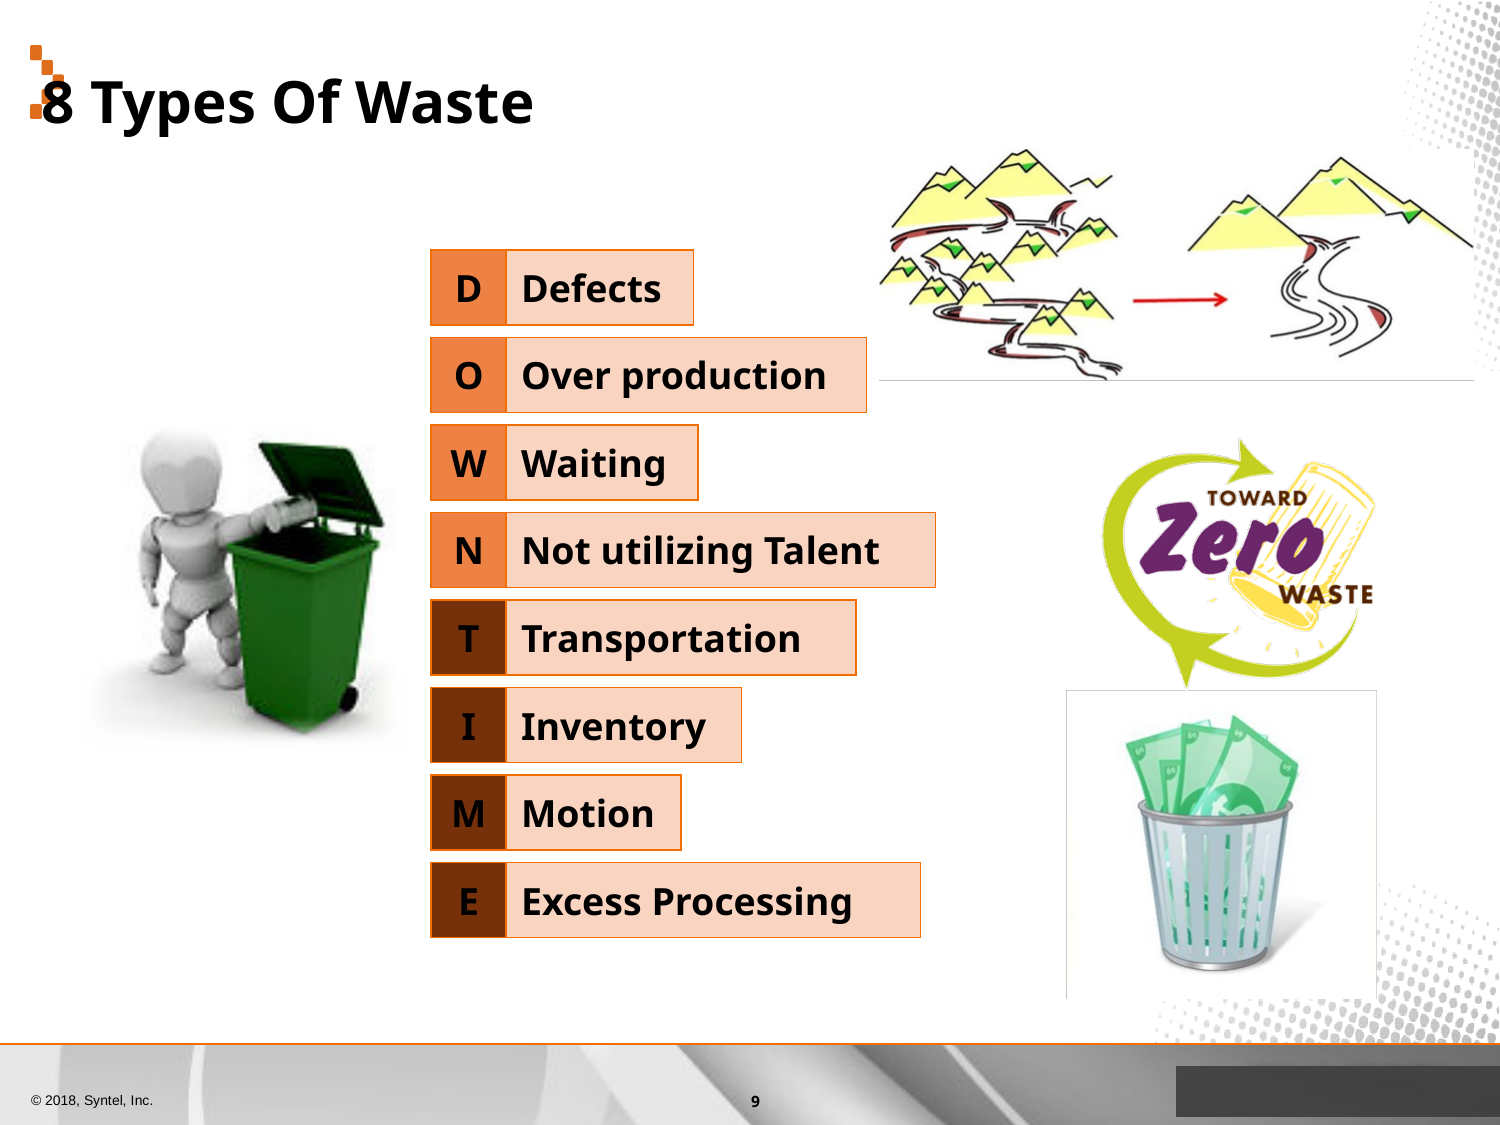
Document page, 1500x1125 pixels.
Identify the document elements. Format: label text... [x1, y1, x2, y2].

text_box Over production [506, 337, 867, 413]
text_box O [431, 337, 506, 413]
picture [879, 149, 1475, 999]
text_box Waiting [506, 424, 698, 500]
text_box Not utilizing Talent [506, 512, 874, 588]
text_box Motion [506, 774, 682, 850]
text_box Transportation [506, 599, 857, 675]
picture [76, 414, 411, 751]
text_box T [431, 599, 506, 675]
text_box N [431, 512, 506, 588]
text_box 8 Types Of Waste [27, 50, 1290, 150]
text_box Defects [506, 249, 694, 325]
text_box D [431, 249, 506, 325]
picture [1176, 1066, 1500, 1117]
text_box M [431, 774, 506, 850]
text_box W [431, 424, 506, 500]
text_box I [431, 687, 506, 763]
text_box Excess Processing [506, 862, 874, 938]
text_box Inventory [506, 687, 742, 763]
picture [30, 45, 64, 50]
text_box E [431, 862, 506, 938]
